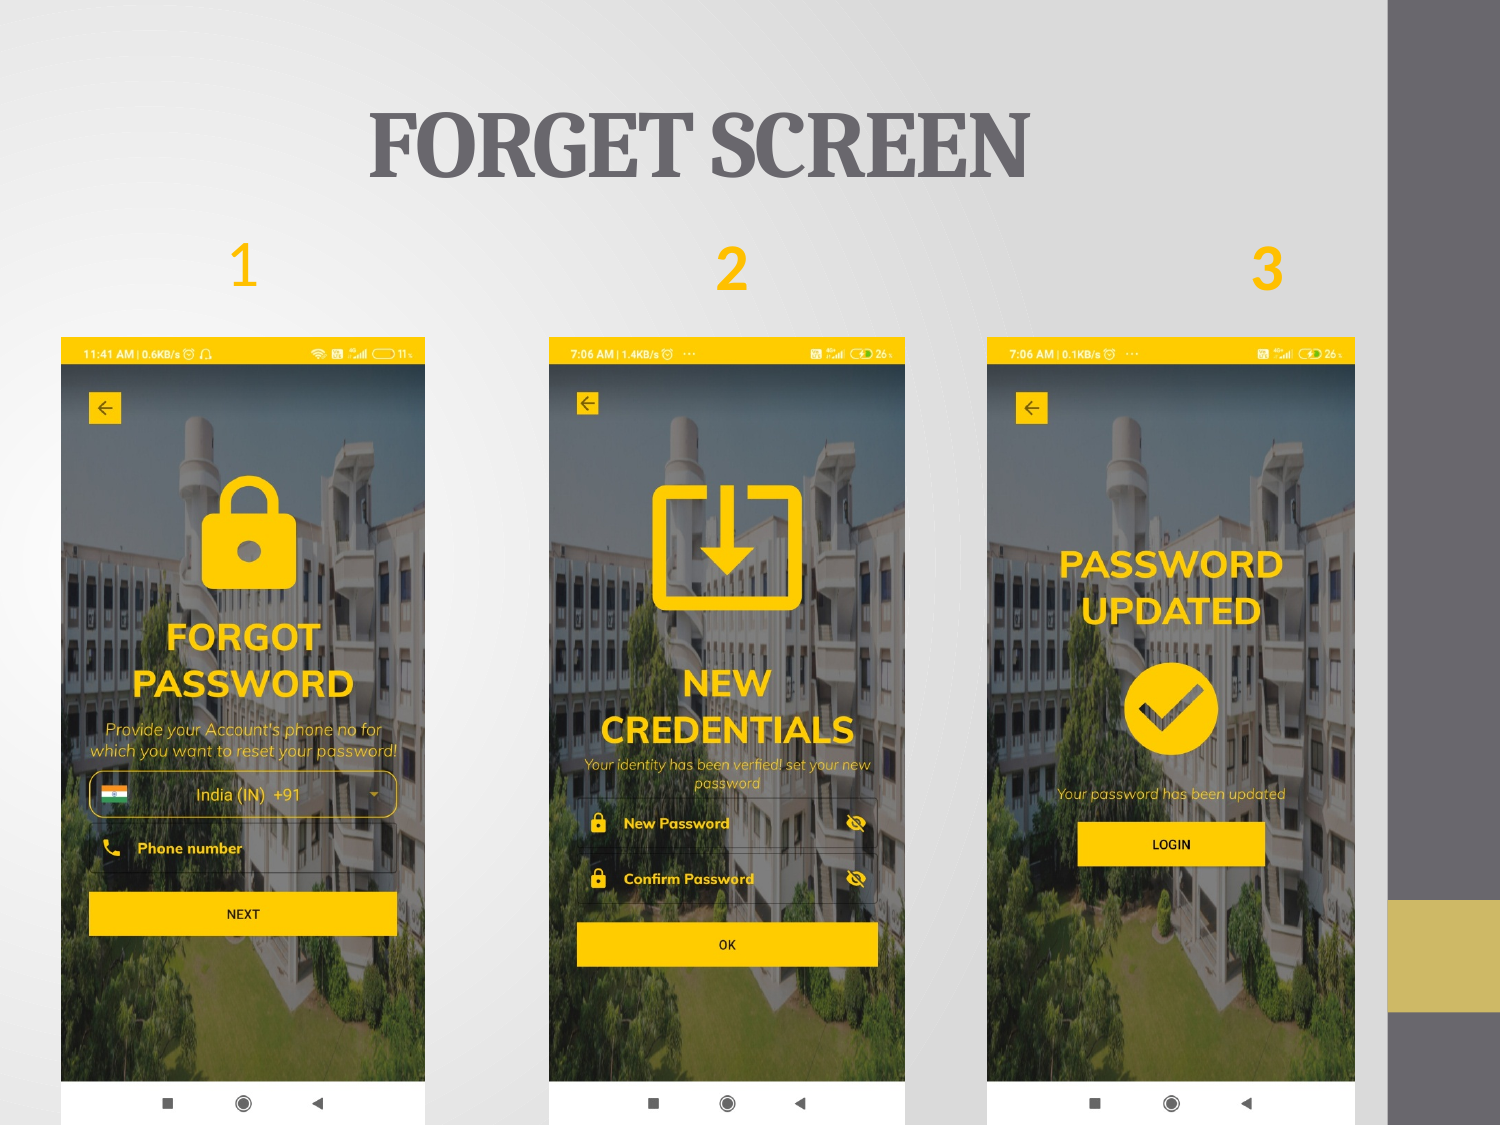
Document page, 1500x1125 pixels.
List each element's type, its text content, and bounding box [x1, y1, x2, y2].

text_box 2 [700, 216, 764, 312]
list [61, 336, 426, 1125]
picture [549, 336, 906, 1125]
title FORGET SCREEN [75, 45, 1325, 233]
text_box 3 [1235, 216, 1300, 312]
text_box 1 [210, 212, 275, 308]
picture [986, 336, 1356, 1125]
